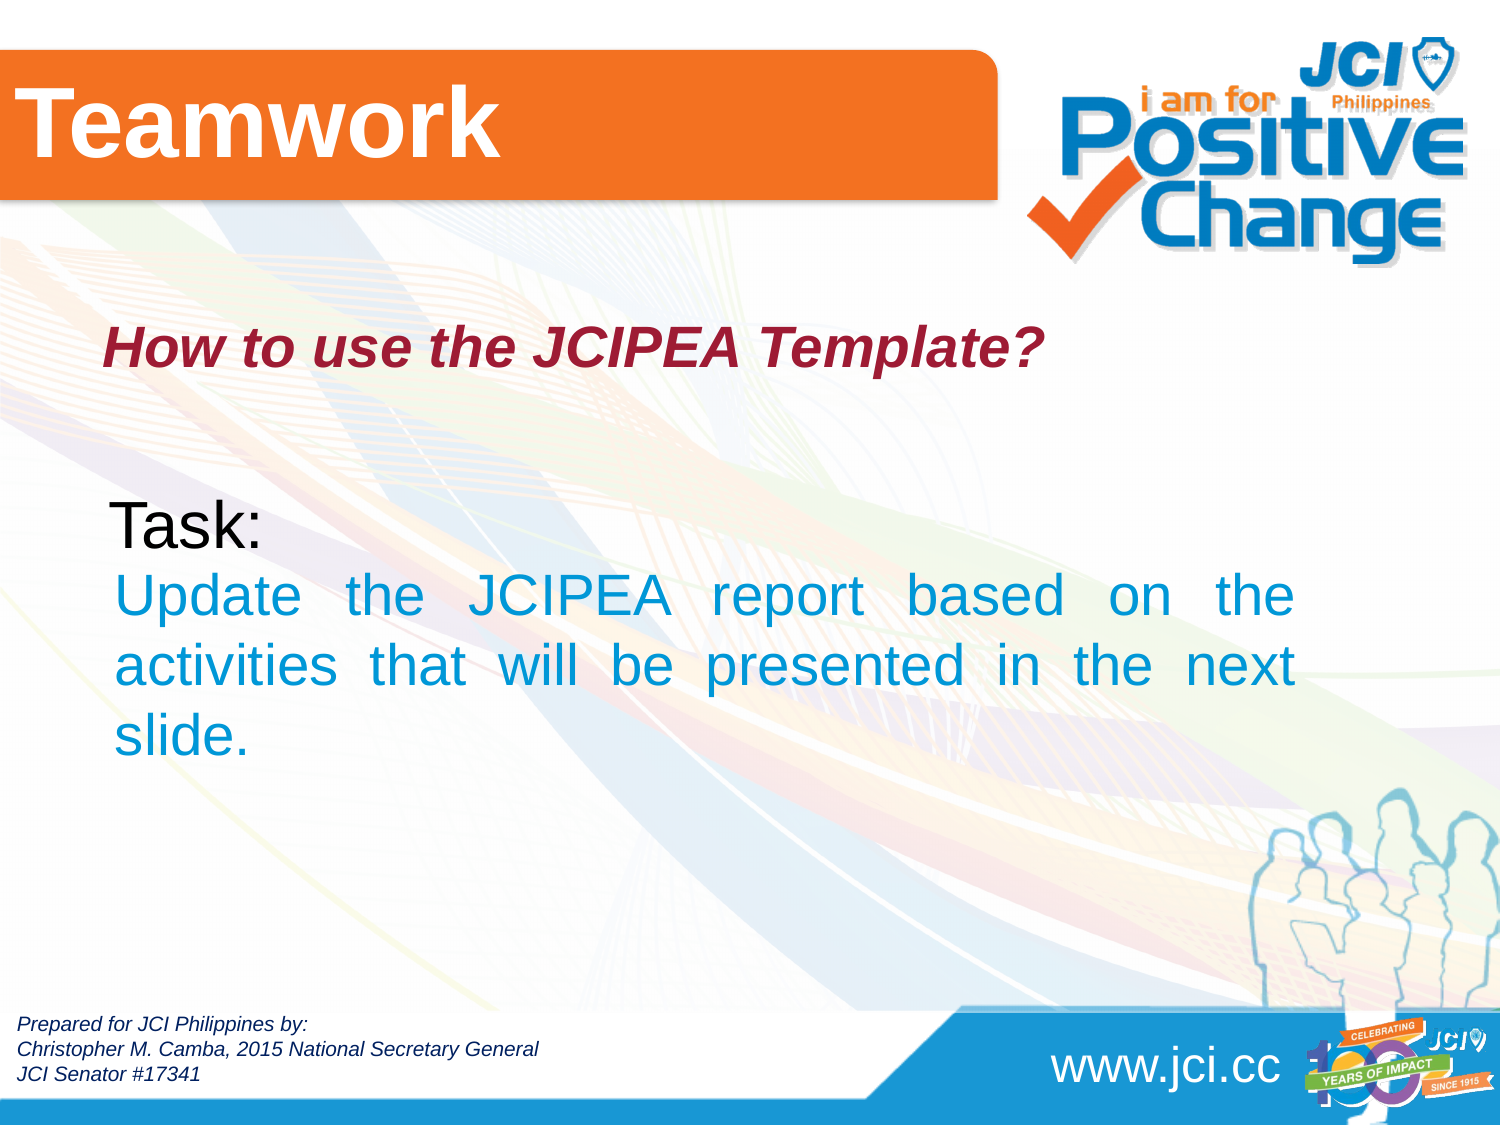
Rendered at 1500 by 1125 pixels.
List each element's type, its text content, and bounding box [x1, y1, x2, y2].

picture [0, 0, 1500, 1125]
title Update the JCIPEA report based on the activities that will be presented in the next slide. [99, 612, 1313, 713]
text_box Task: [75, 474, 1300, 663]
text_box How to use the JCIPEA Template? [87, 301, 1350, 387]
text_box Teamwork [0, 50, 763, 185]
